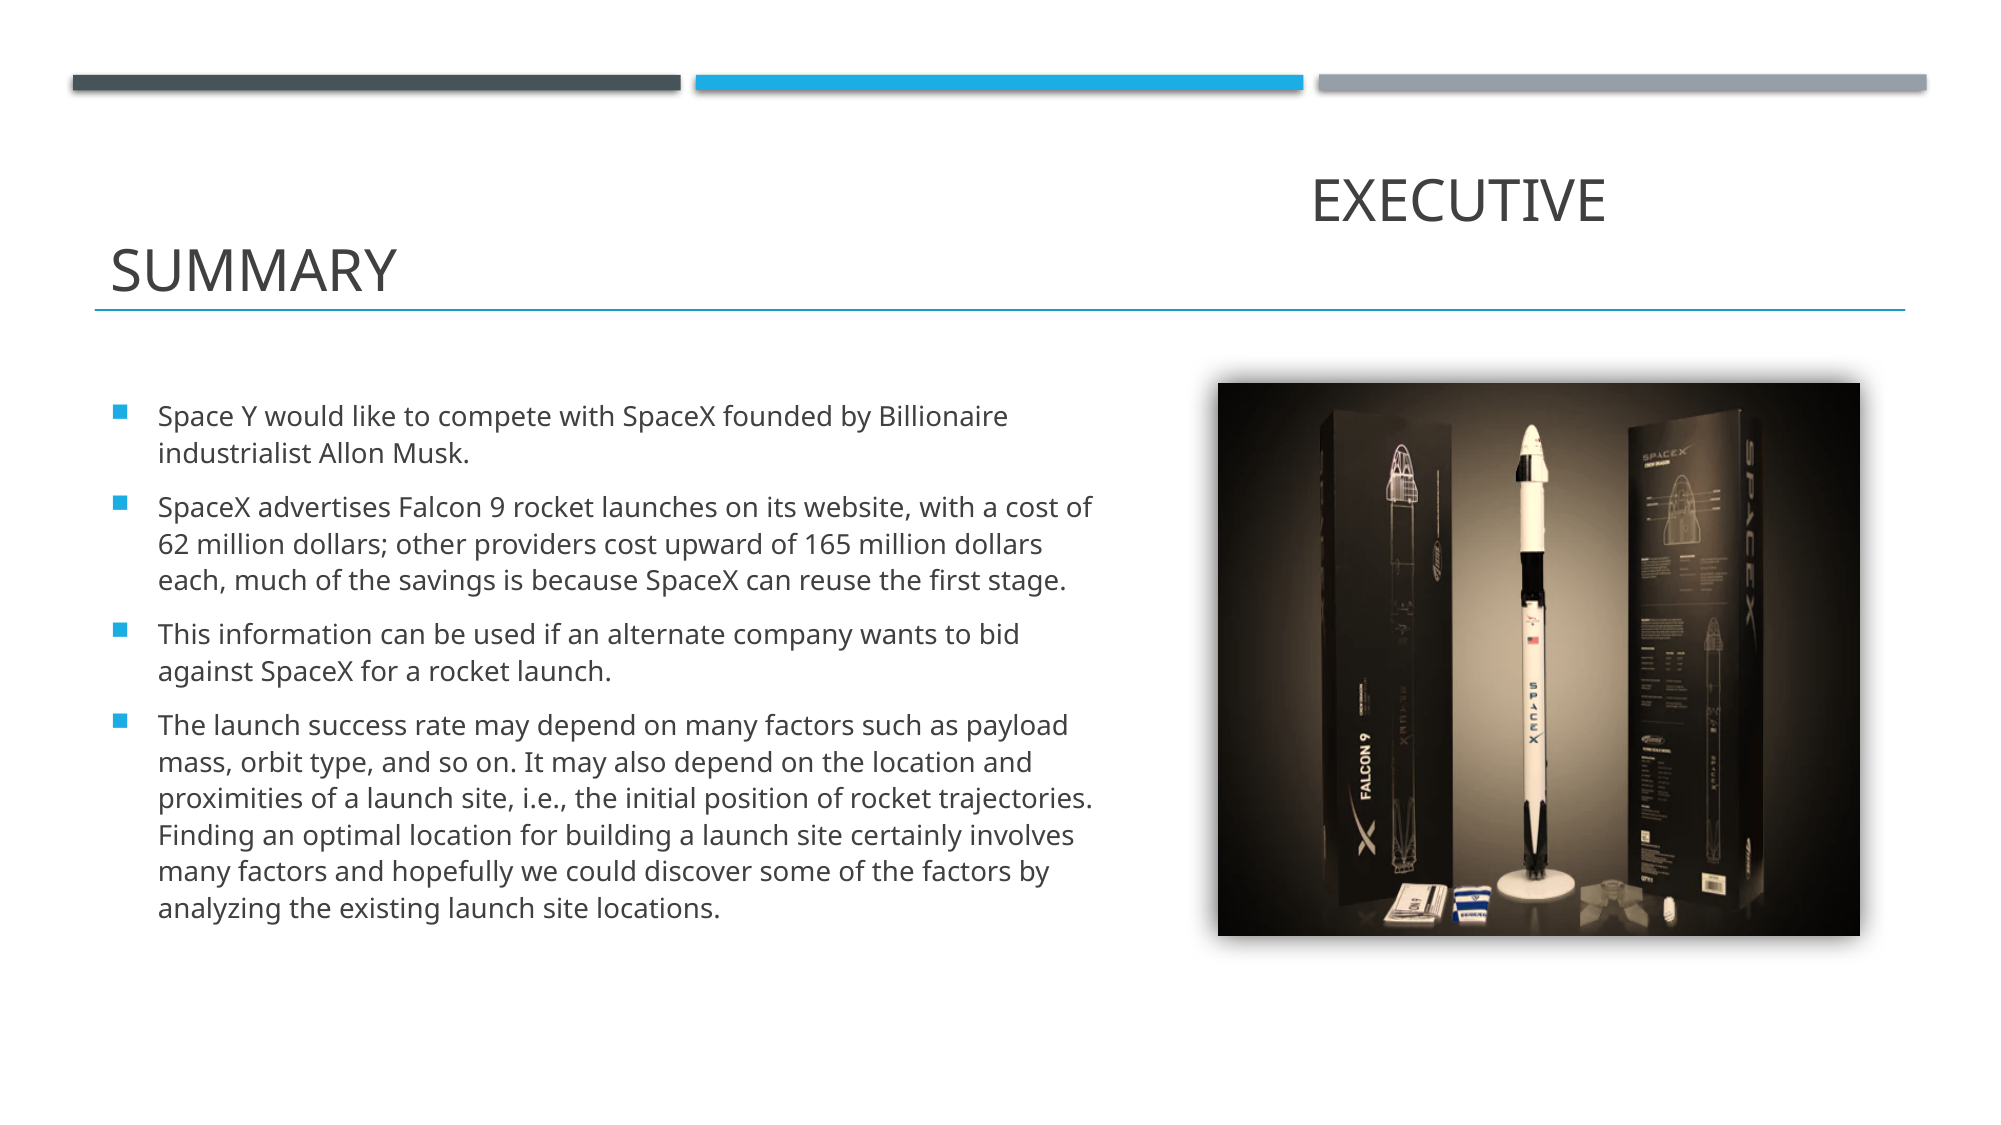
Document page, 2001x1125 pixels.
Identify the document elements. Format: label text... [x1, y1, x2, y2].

title Executive Summary [95, 115, 1905, 309]
picture [1217, 383, 1860, 937]
list Space Y would like to compete with SpaceX founded by Billionaire industrialist Allon Musk. SpaceX advertises Falcon 9 rocket launches on its website, with a cost of 62 million dollars; other providers cost upward of 165 million dollars each, much of the savings is because SpaceX can reuse the first stage. This information can be used if an alternate company wants to bid against SpaceX for a rocket launch. The launch success rate may depend on many factors such as payload mass, orbit type, and so on. It may also depend on the location and proximities of a launch site, i.e., the initial position of rocket trajectories. Finding an optimal location for building a launch site certainly involves many factors and hopefully we could discover some of the factors by analyzing the existing launch site locations. [95, 383, 1129, 936]
